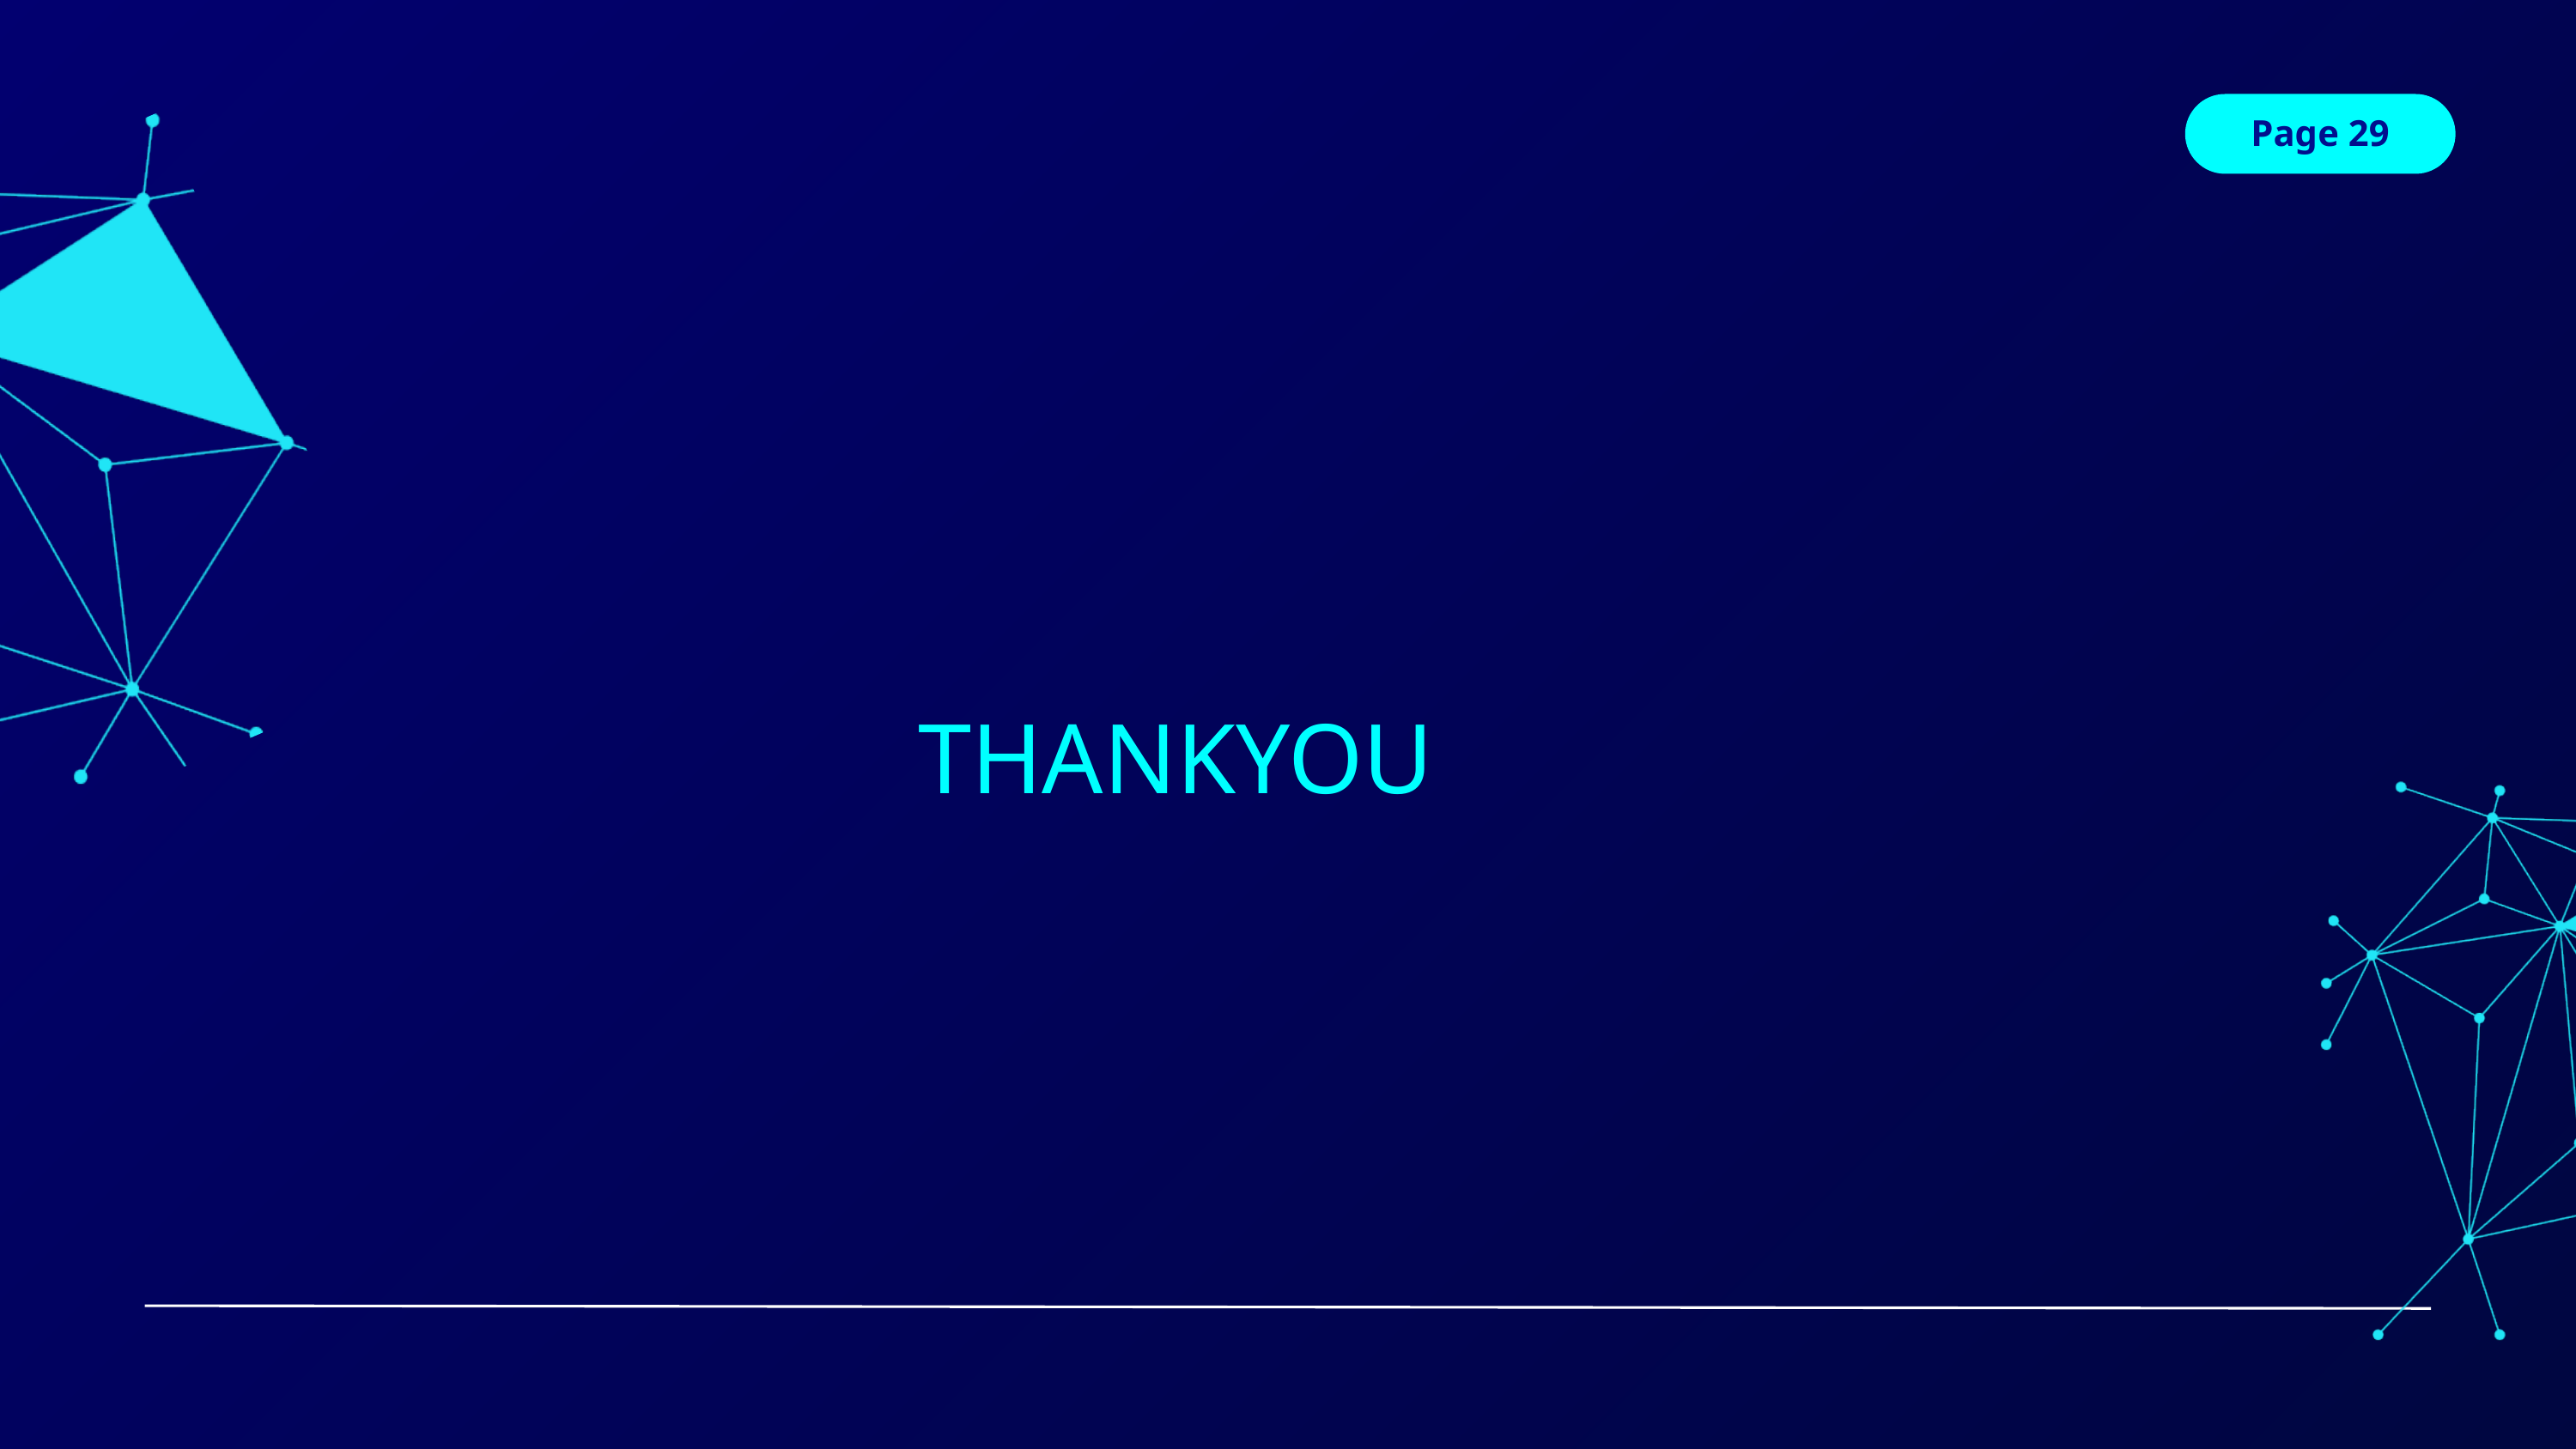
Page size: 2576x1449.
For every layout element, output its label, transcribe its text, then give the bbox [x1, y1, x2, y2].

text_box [2184, 94, 2456, 174]
text_box [0, 112, 404, 847]
text_box THANKYOU [918, 723, 1658, 813]
text_box [2320, 761, 2576, 1342]
